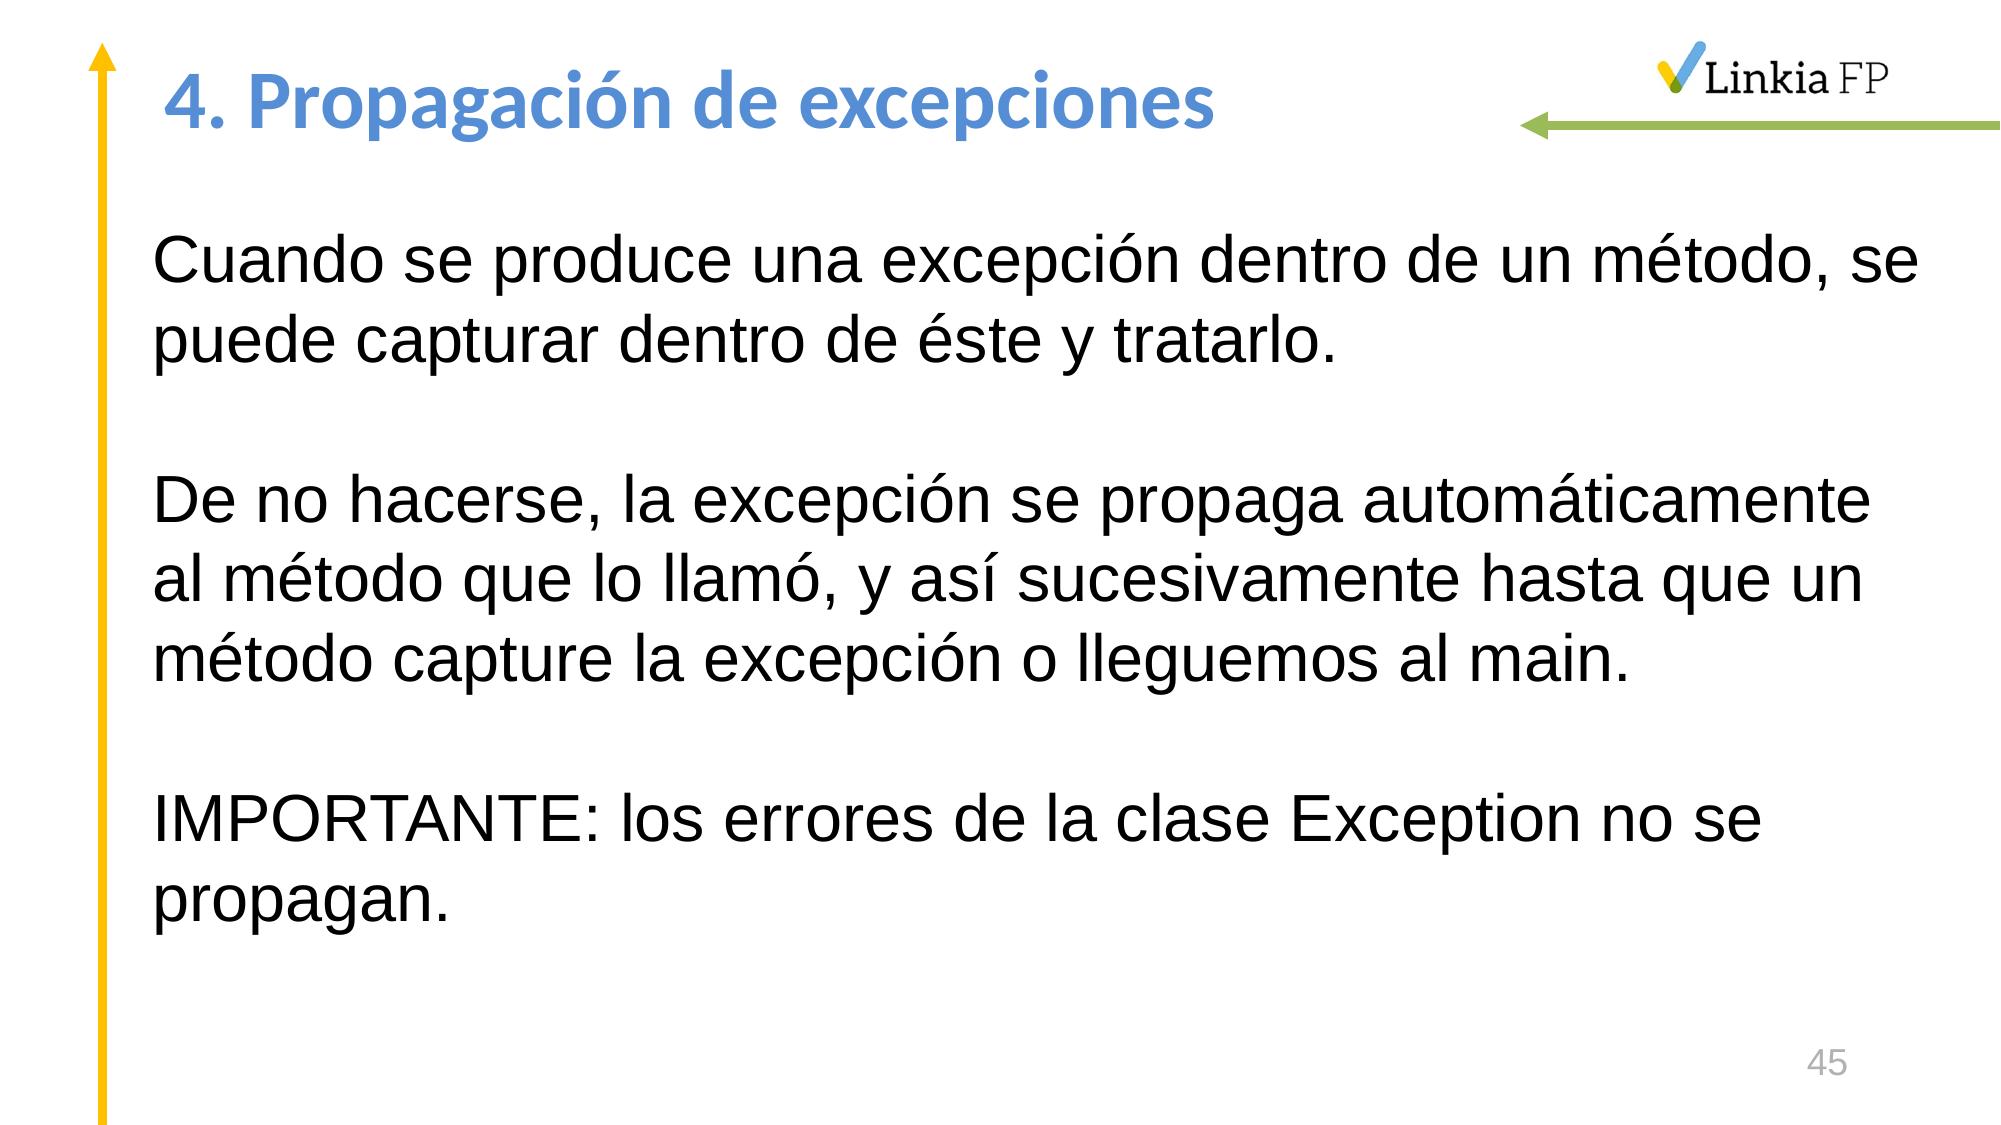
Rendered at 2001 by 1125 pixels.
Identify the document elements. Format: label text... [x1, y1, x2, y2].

text_box Cuando se produce una excepción dentro de un método, se puede capturar dentro de éste y tratarlo. De no hacerse, la excepción se propaga automáticamente al método que lo llamó, y así sucesivamente hasta que un método capture la excepción o lleguemos al main. IMPORTANTE: los errores de la clase Exception no se propagan. [137, 208, 1946, 1023]
slide_number 45 [1413, 1030, 1864, 1091]
title 4. Propagación de excepciones [149, 30, 1957, 160]
